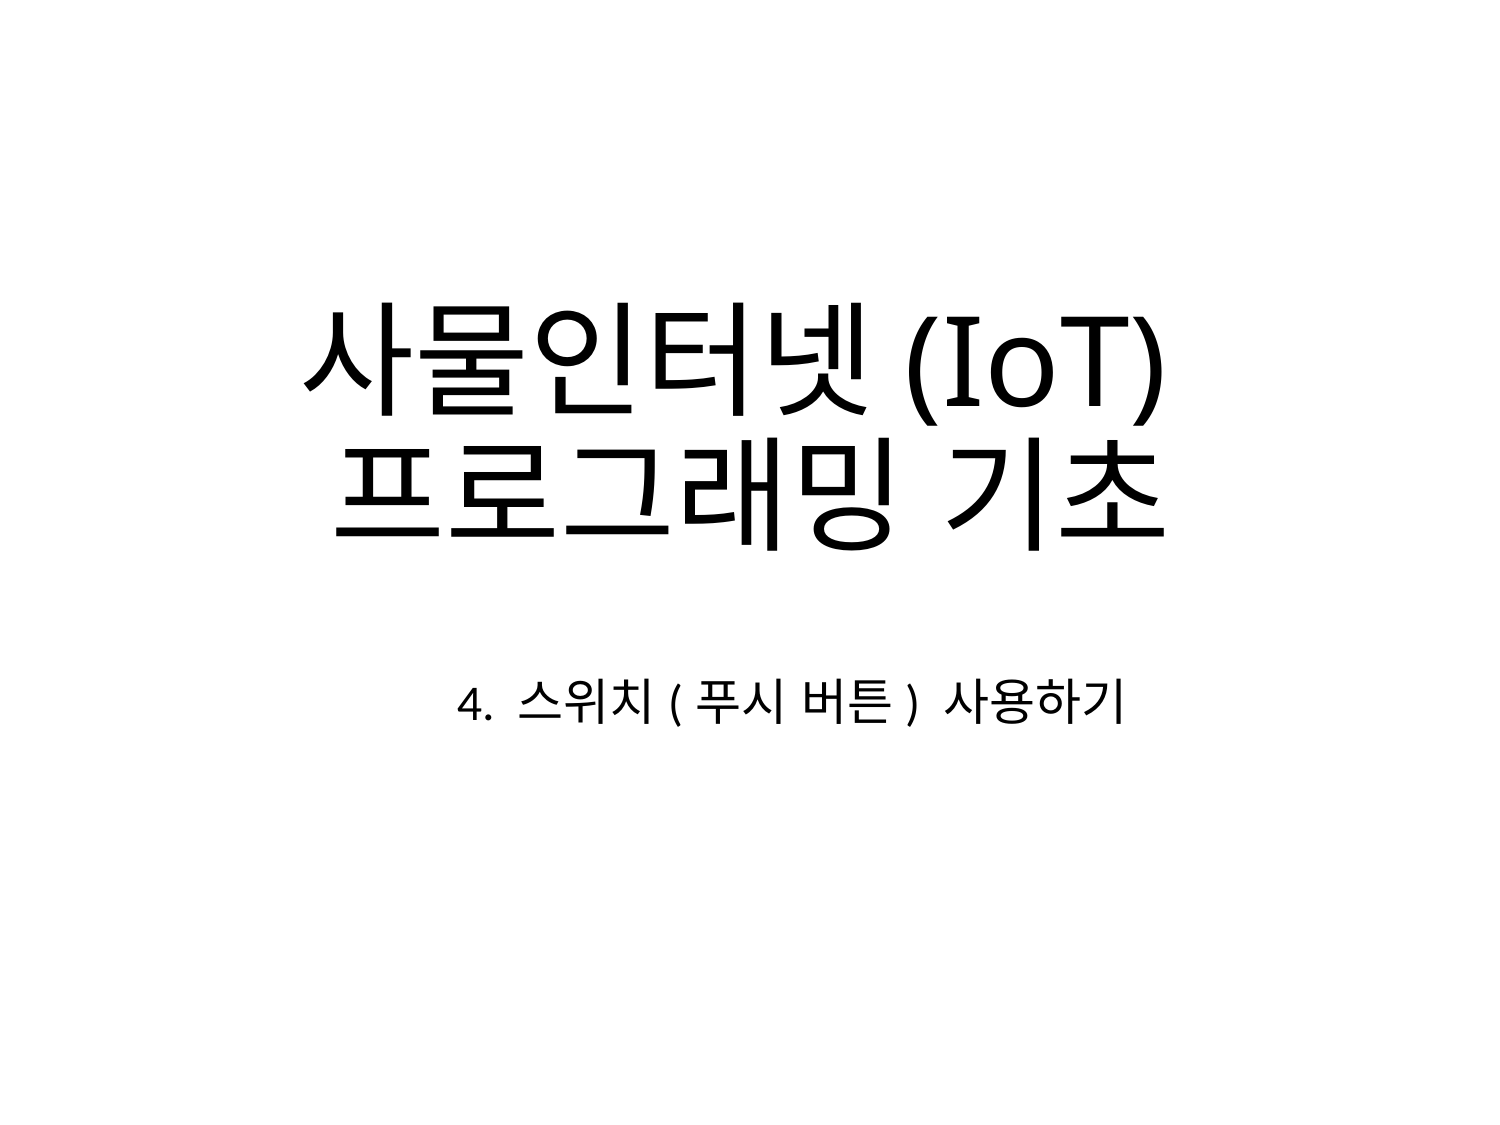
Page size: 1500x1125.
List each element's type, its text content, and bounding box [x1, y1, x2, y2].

title 사물인터넷(IoT) 프로그래밍 기초 [112, 184, 1388, 576]
subtitle 4. 스위치(푸시 버튼) 사용하기 [163, 669, 1421, 941]
